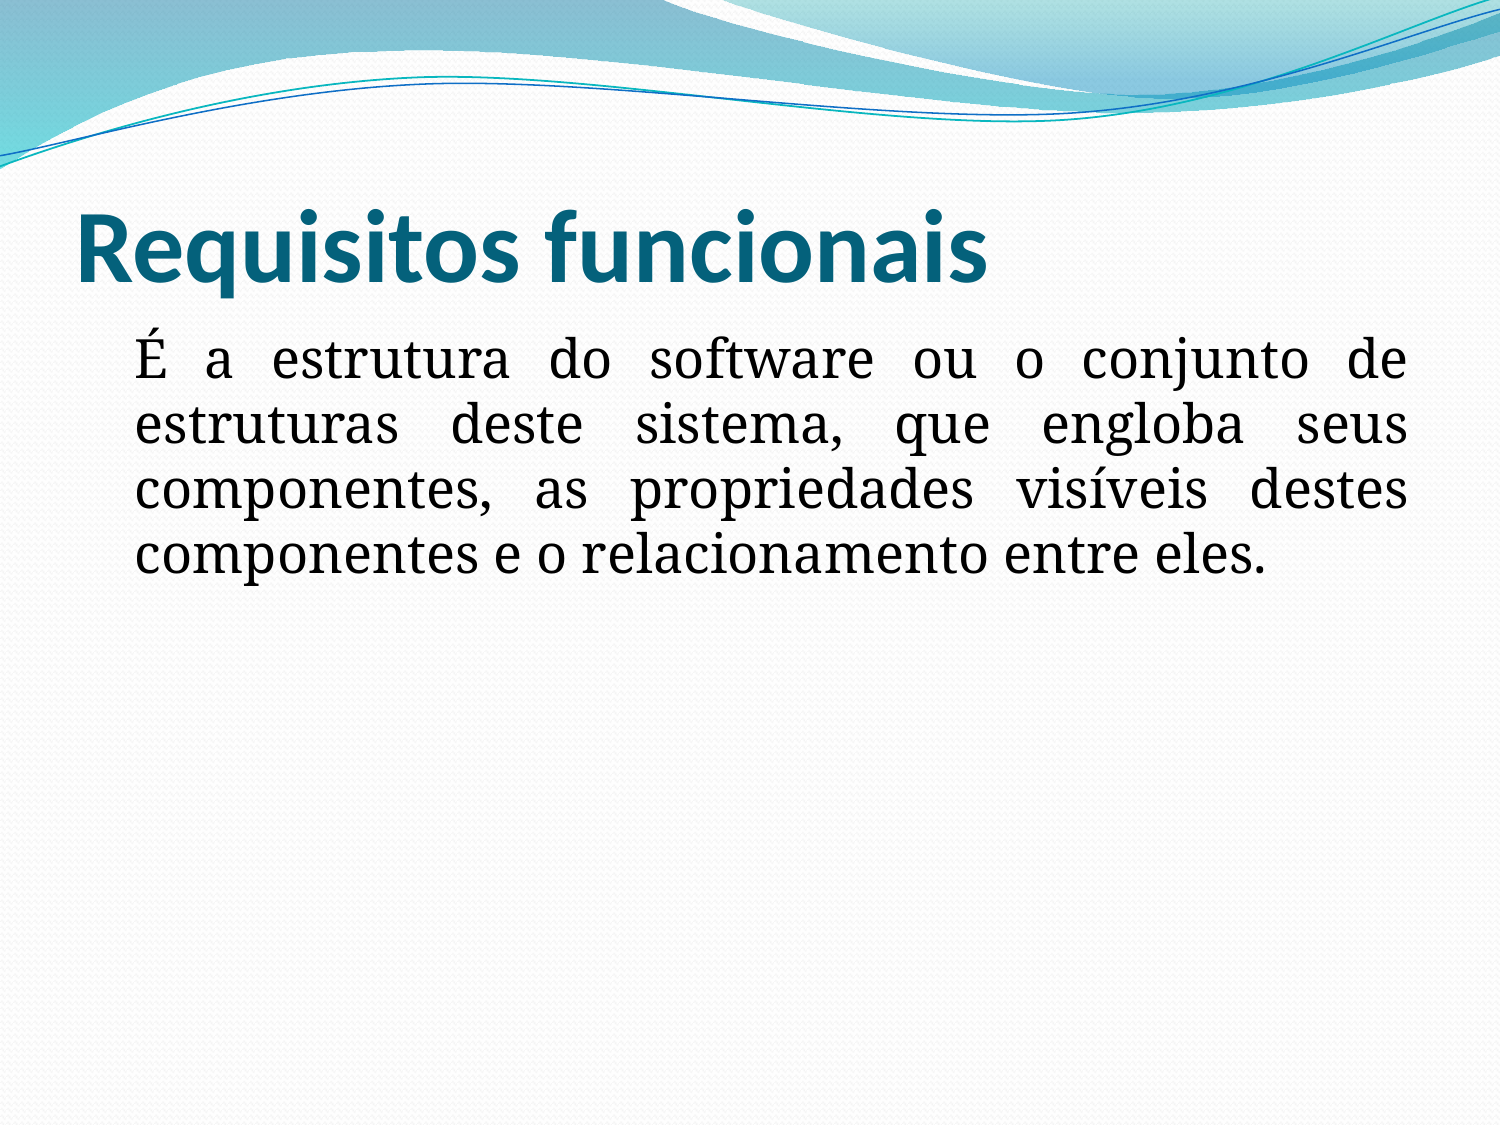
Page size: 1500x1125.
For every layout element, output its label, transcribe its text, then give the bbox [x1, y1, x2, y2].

list É a estrutura do software ou o conjunto de estruturas deste sistema, que engloba seus componentes, as propriedades visíveis destes componentes e o relacionamento entre eles. [75, 317, 1425, 1038]
title Requisitos funcionais [75, 115, 1425, 303]
